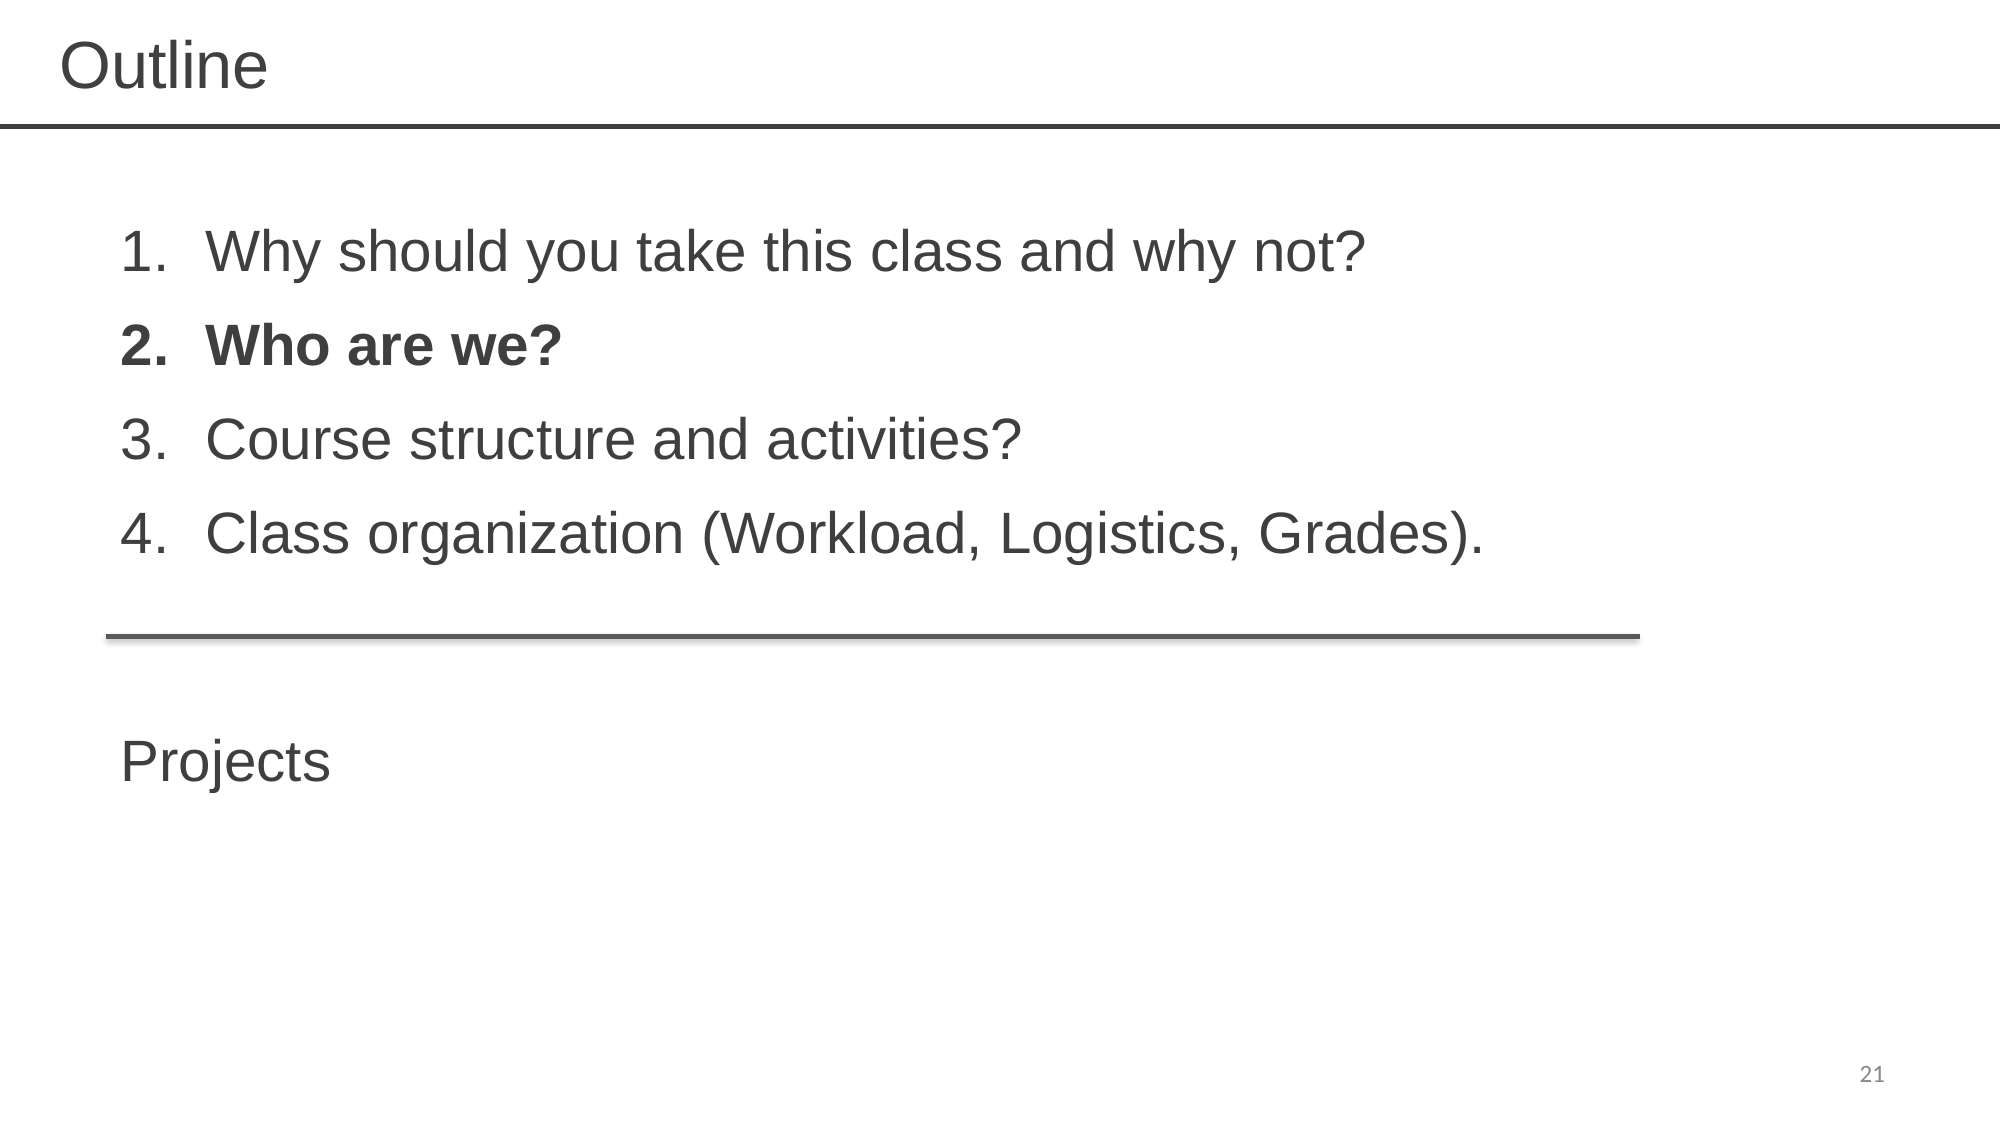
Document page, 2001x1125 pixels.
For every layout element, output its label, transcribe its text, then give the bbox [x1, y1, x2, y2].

text_box Projects [105, 715, 1109, 801]
title Outline [44, 14, 1813, 127]
list Why should you take this class and why not? Who are we? Course structure and activities? Class organization (Workload, Logistics, Grades). [105, 205, 1831, 1004]
slide_number 21 [1433, 1042, 1900, 1103]
